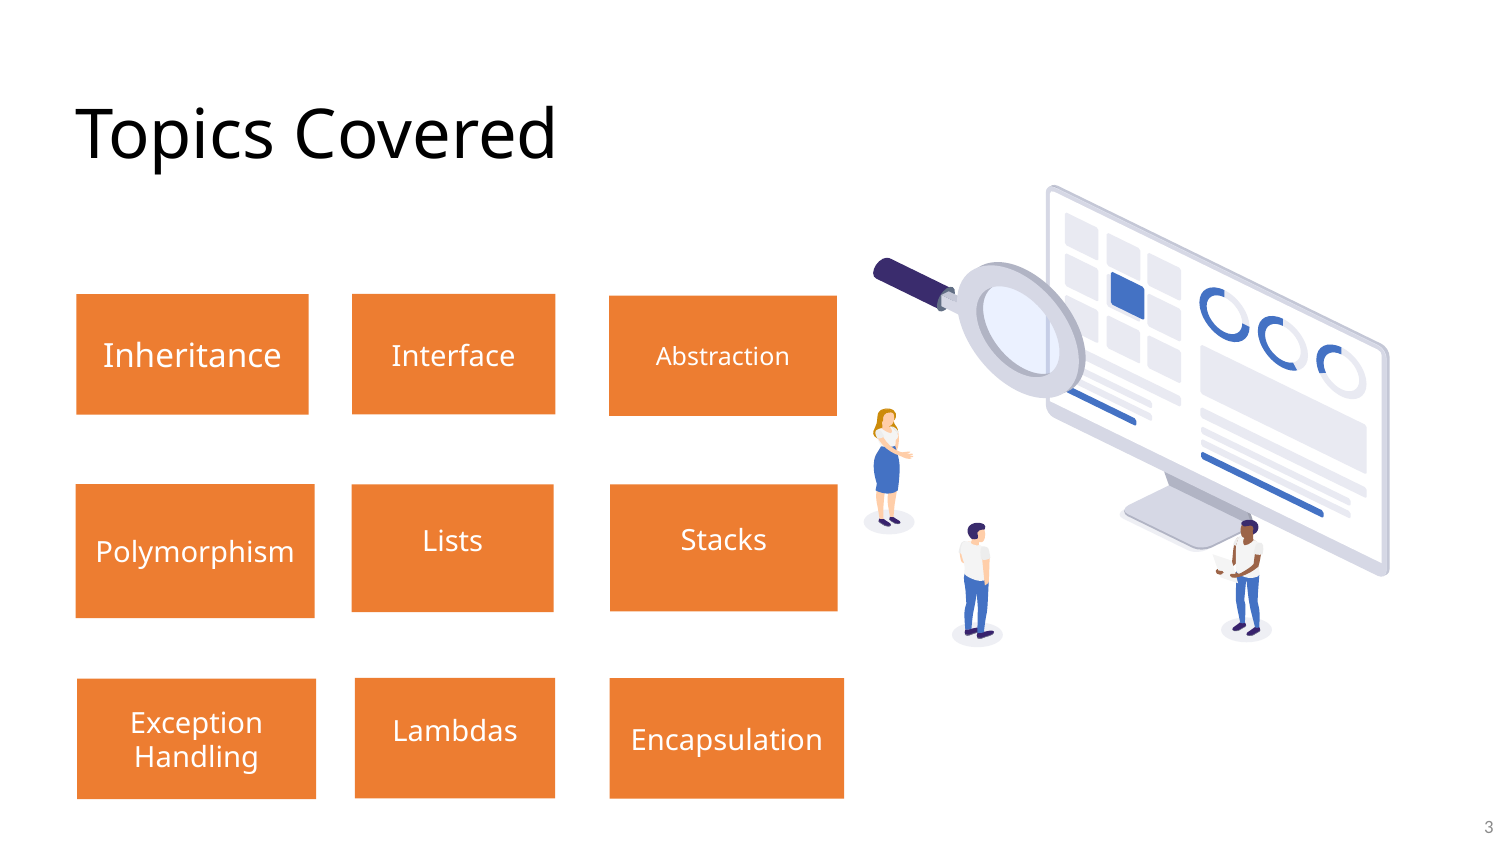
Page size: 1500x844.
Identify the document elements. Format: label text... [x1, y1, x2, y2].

text_box Interface [352, 293, 556, 415]
text_box Lists [351, 484, 554, 613]
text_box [863, 184, 1390, 648]
text_box Exception Handling [77, 678, 317, 800]
text_box Stacks [610, 484, 838, 612]
title Topics Covered [75, 99, 1001, 277]
text_box Polymorphism [75, 484, 315, 619]
slide_number 3 [1418, 760, 1494, 838]
text_box Lambdas [354, 677, 556, 799]
text_box Abstraction [609, 295, 837, 416]
text_box Inheritance [76, 294, 309, 415]
text_box Encapsulation [609, 678, 845, 799]
